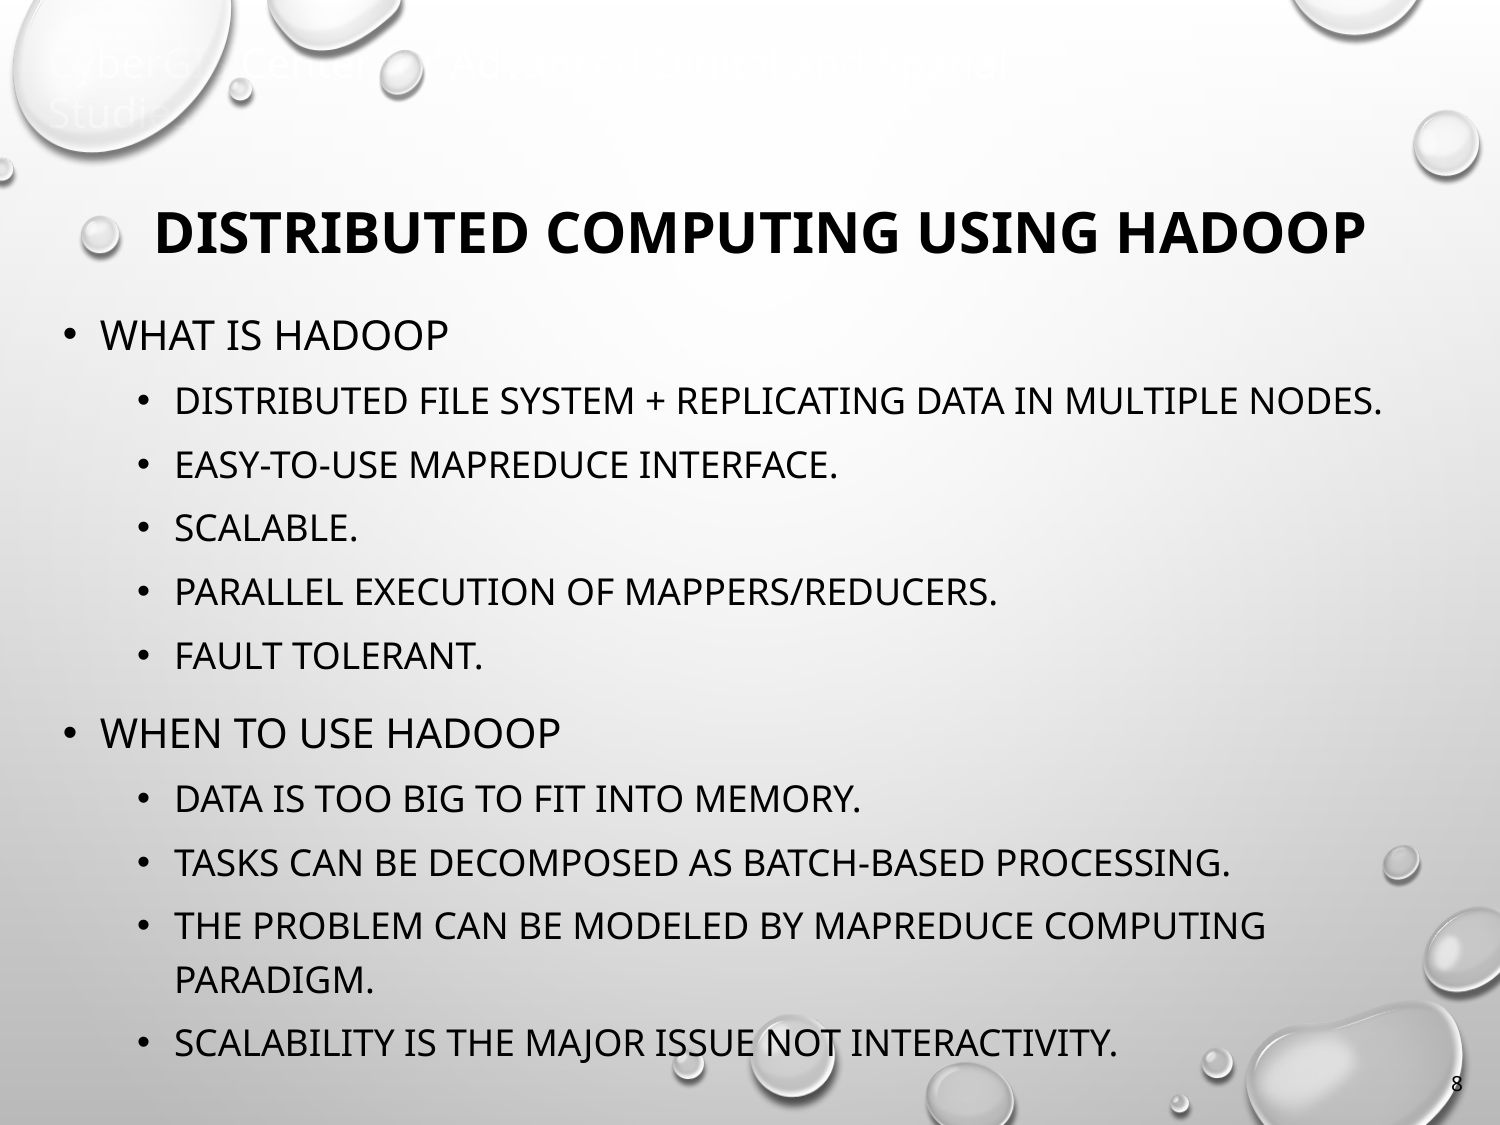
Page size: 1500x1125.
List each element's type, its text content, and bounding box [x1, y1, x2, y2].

picture [0, 0, 1500, 1125]
list What is Hadoop Distributed file system + replicating data in multiple nodes. Easy-to-use MapReduce interface. Scalable. Parallel execution of mappers/reducers. Fault tolerant. When to use Hadoop Data is too big to fit into memory. Tasks can be decomposed as batch-based processing. The problem can be modeled by MapReduce computing paradigm. Scalability is the major issue not interactivity. [47, 291, 1473, 1080]
slide_number 8 [1391, 1042, 1478, 1103]
title Distributed Computing using Hadoop [76, 180, 1445, 291]
